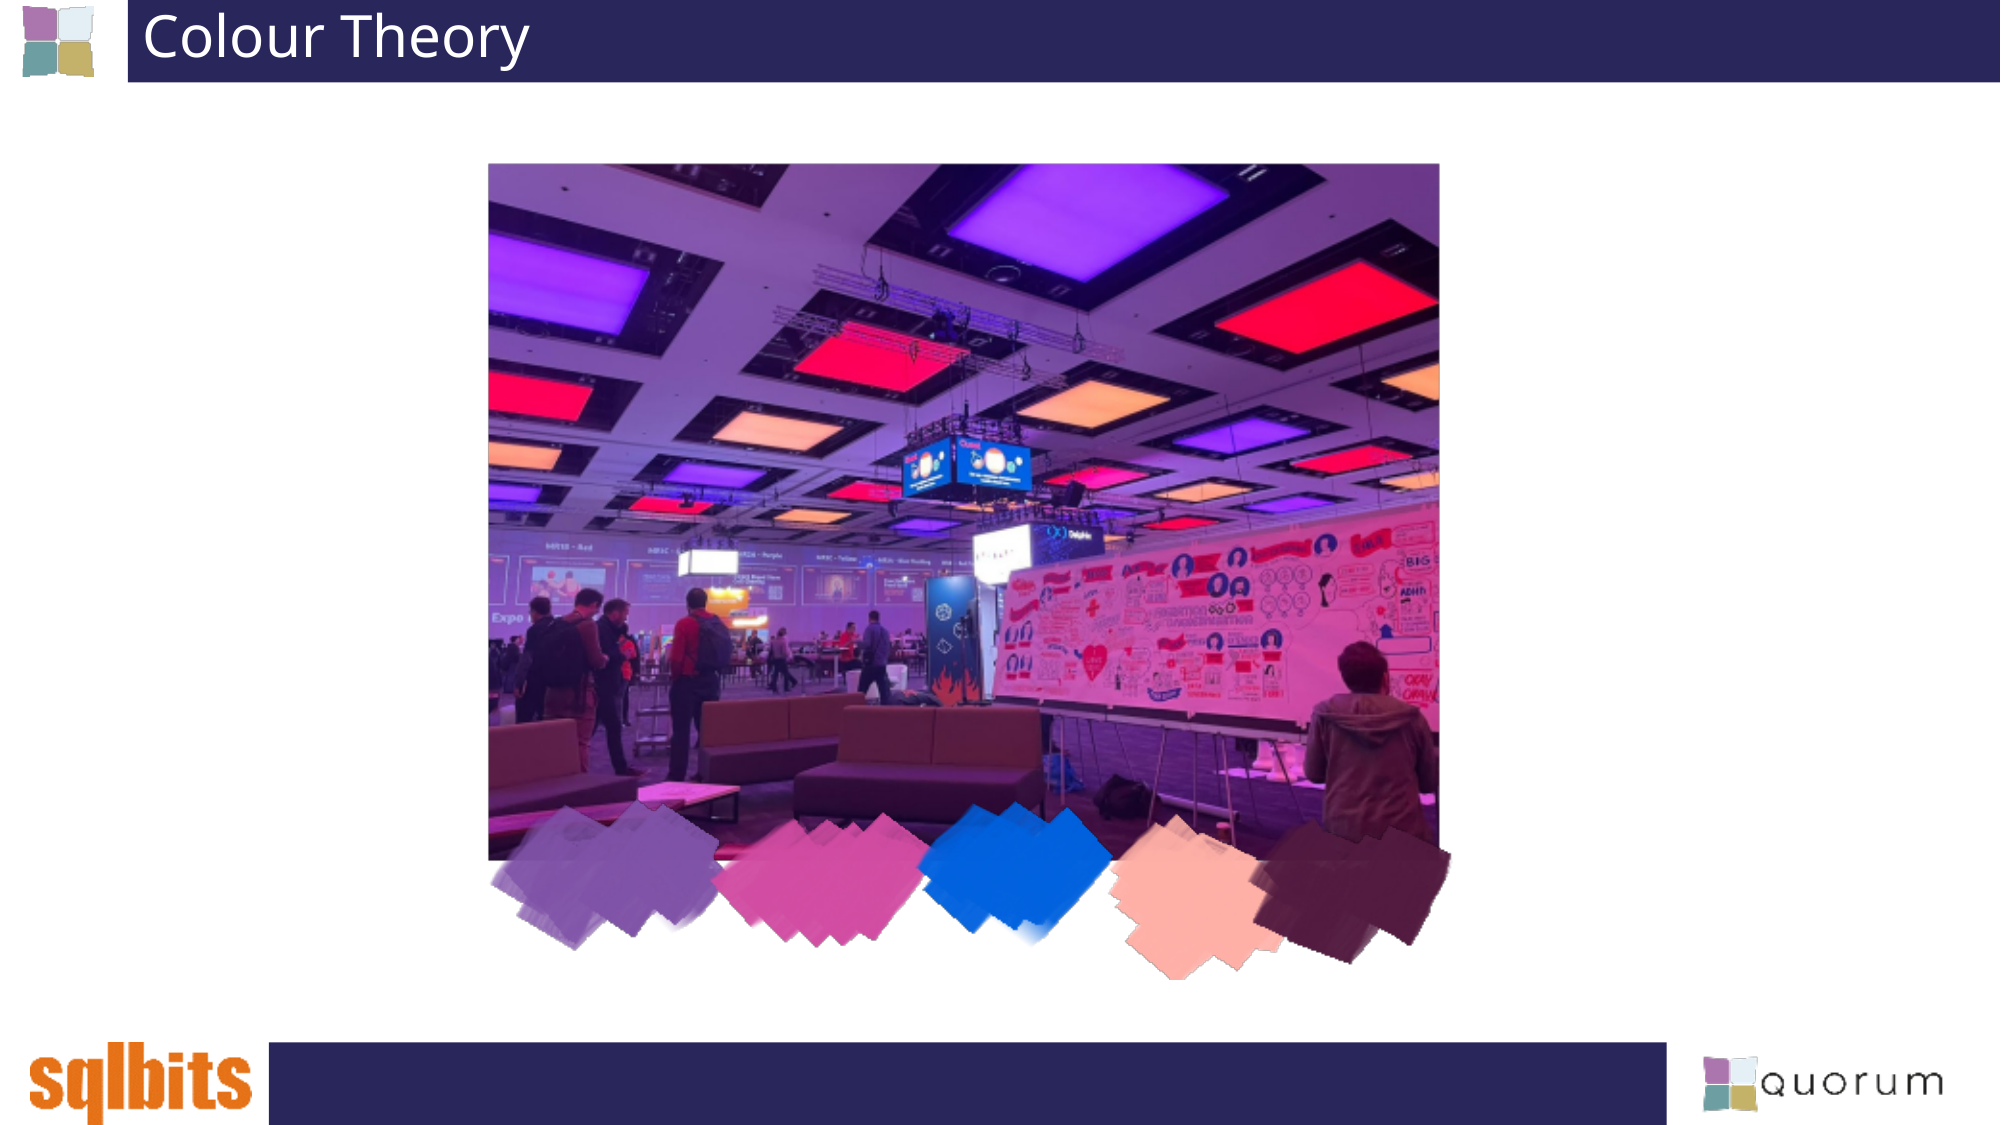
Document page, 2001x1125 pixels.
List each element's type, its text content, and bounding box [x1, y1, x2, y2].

list Colour Theory [127, 0, 2000, 83]
picture [22, 6, 94, 77]
picture [1701, 1051, 1944, 1117]
picture [437, 124, 1482, 980]
picture [30, 1042, 252, 1125]
